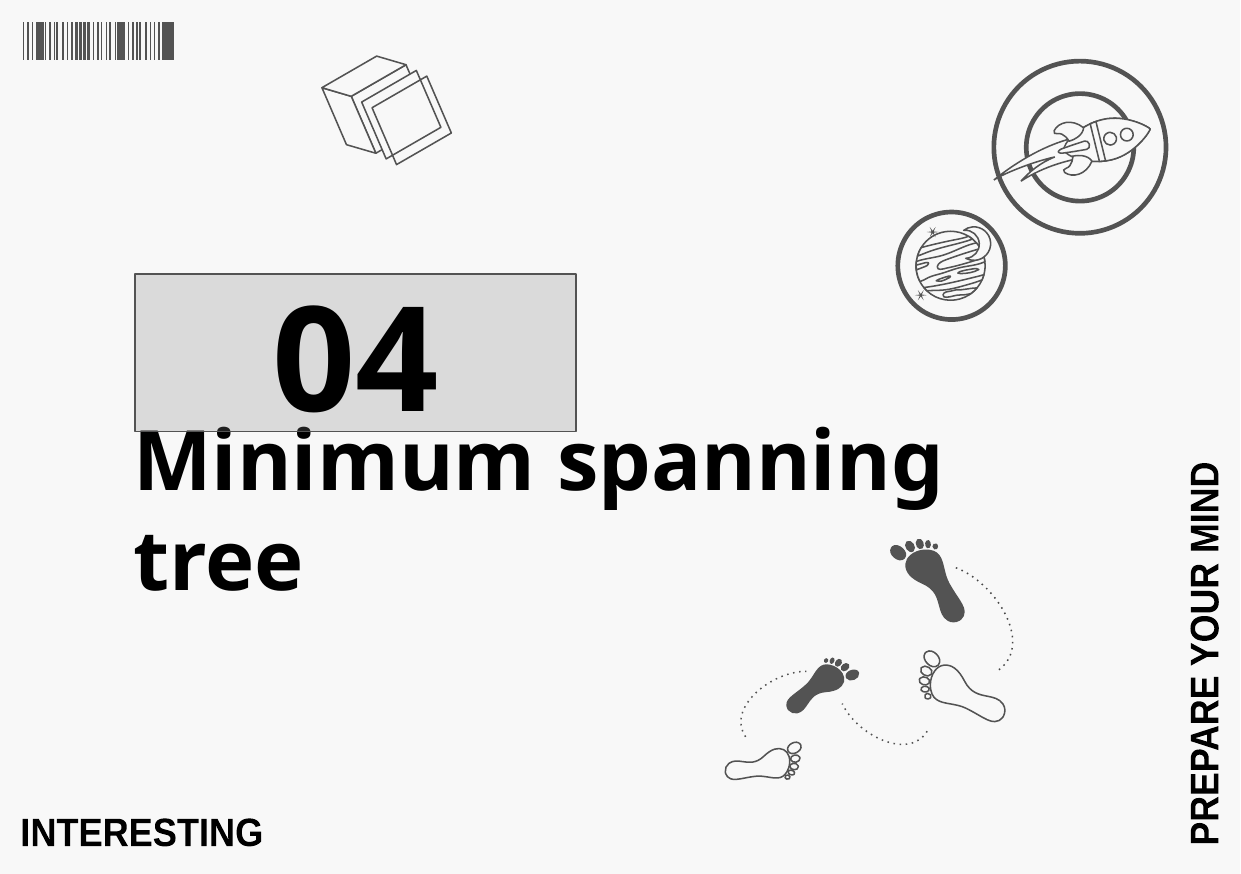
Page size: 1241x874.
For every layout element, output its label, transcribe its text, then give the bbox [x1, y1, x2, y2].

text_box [897, 211, 1006, 320]
title 04 [134, 273, 577, 432]
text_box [741, 501, 972, 816]
title Minimum spanning tree [118, 460, 1063, 555]
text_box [993, 60, 1167, 234]
